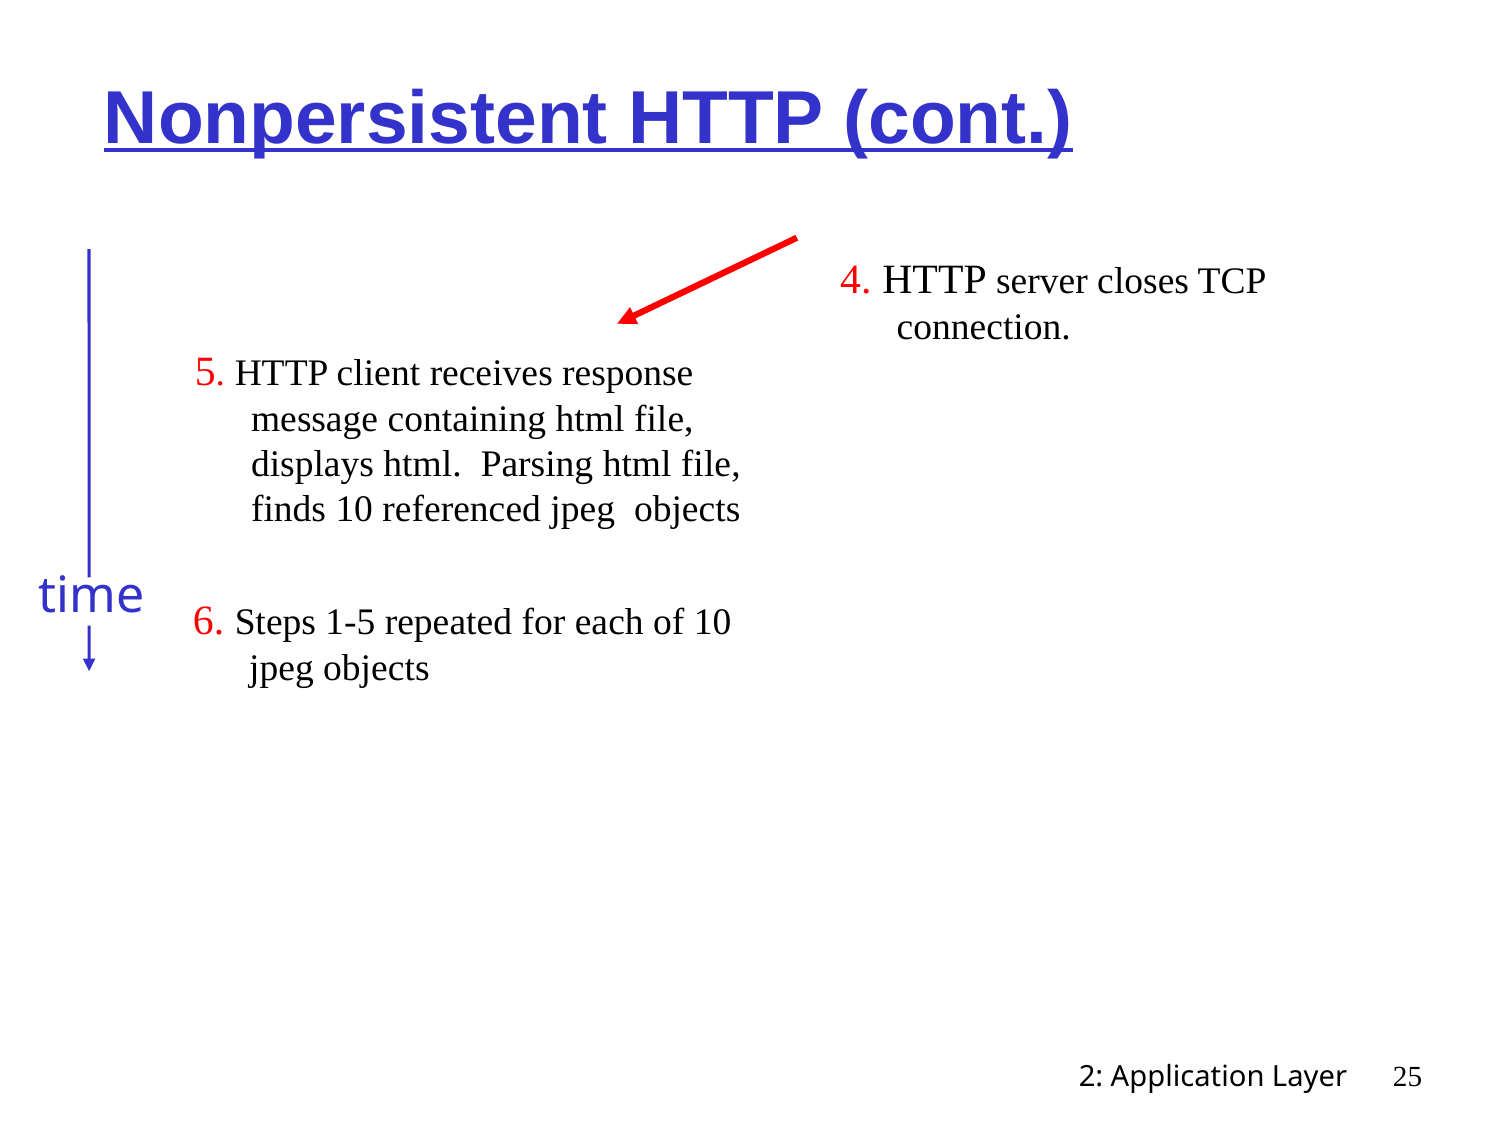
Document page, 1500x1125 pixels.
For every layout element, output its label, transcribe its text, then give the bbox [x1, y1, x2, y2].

text_box 4. HTTP server closes TCP connection. [825, 244, 1451, 366]
text_box [82, 630, 96, 672]
text_box time [23, 554, 160, 630]
footer 2: Application Layer [887, 1049, 1362, 1125]
title Nonpersistent HTTP (cont.) [89, 42, 1364, 185]
text_box [617, 237, 797, 324]
slide_number 25 [1362, 1049, 1438, 1125]
text_box 6. Steps 1-5 repeated for each of 10 jpeg objects [178, 585, 804, 695]
list 5. HTTP client receives response message containing html file, displays html. Parsing html file, finds 10 referenced jpeg objects [179, 335, 805, 588]
